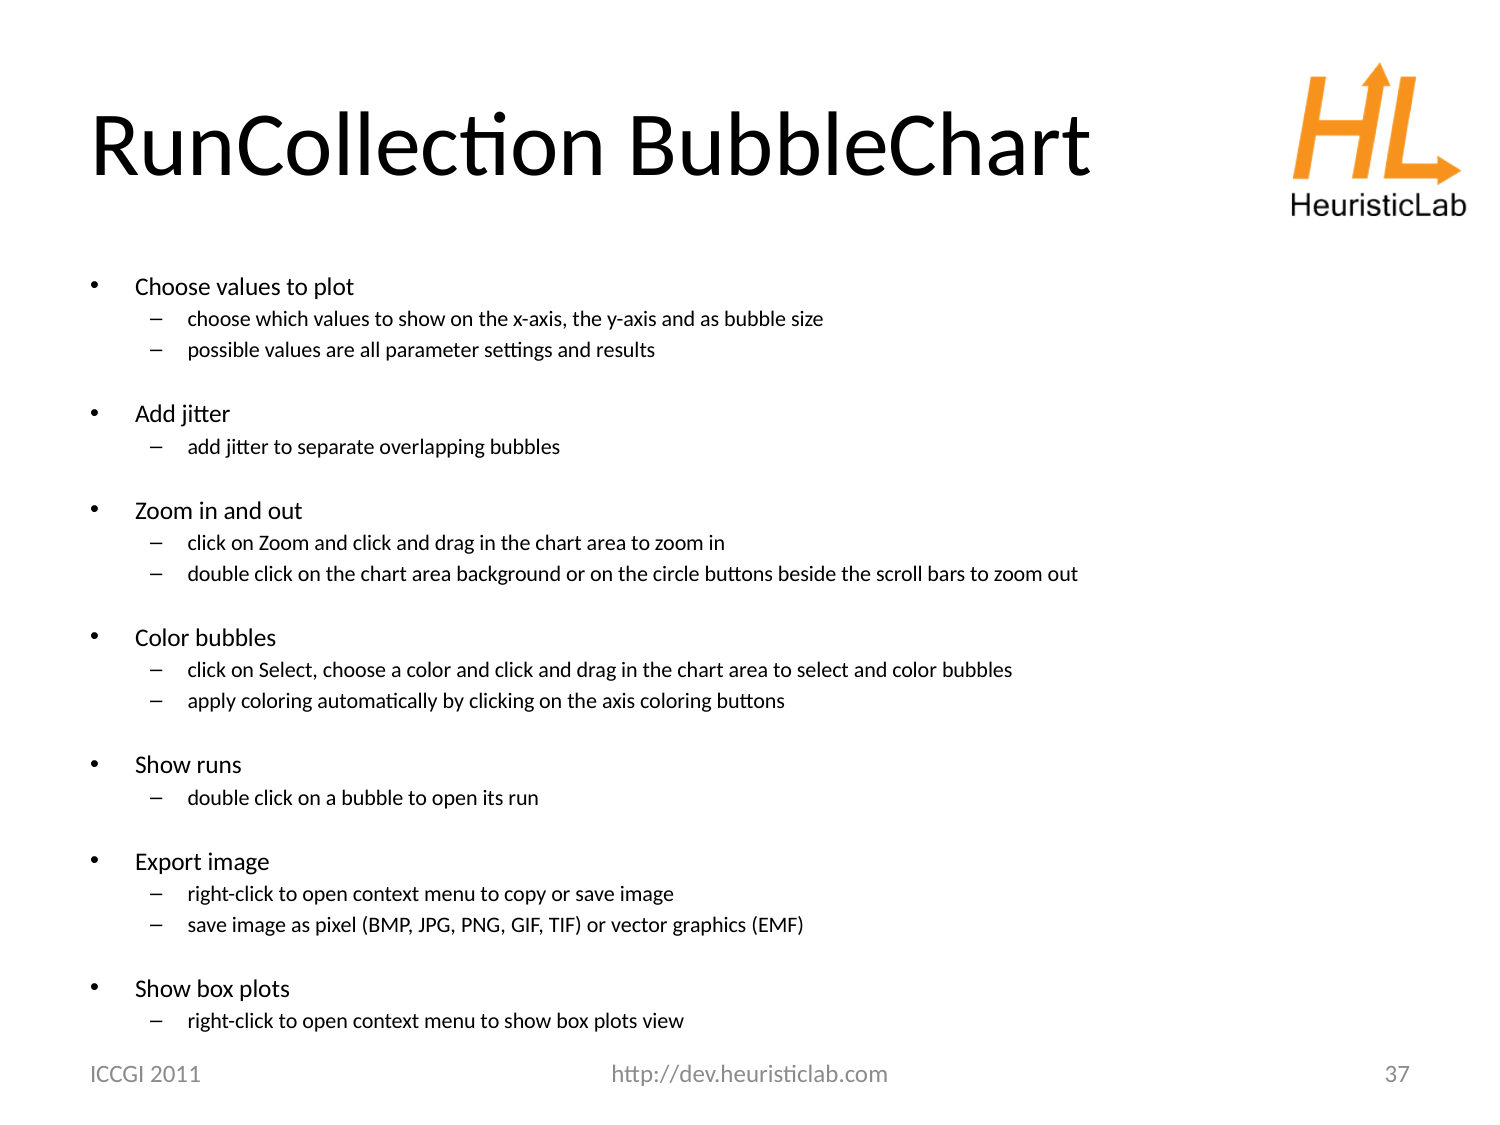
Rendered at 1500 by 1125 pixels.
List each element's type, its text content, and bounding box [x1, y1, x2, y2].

slide_number ICCGI 2011 [75, 1042, 425, 1103]
title RunCollection BubbleChart [75, 45, 1282, 233]
picture [1281, 27, 1474, 244]
list Choose values to plot choose which values to show on the x-axis, the y-axis and as bubble size possible values are all parameter settings and results Add jitter add jitter to separate overlapping bubbles Zoom in and out click on Zoom and click and drag in the chart area to zoom in double click on the chart area background or on the circle buttons beside the scroll bars to zoom out Color bubbles click on Select, choose a color and click and drag in the chart area to select and color bubbles apply coloring automatically by clicking on the axis coloring buttons Show runs double click on a bubble to open its run Export image right-click to open context menu to copy or save image save image as pixel (BMP, JPG, PNG, GIF, TIF) or vector graphics (EMF) Show box plots right-click to open context menu to show box plots view [75, 262, 1425, 1047]
footer http://dev.heuristiclab.com [512, 1042, 988, 1103]
slide_number 37 [1074, 1042, 1425, 1103]
